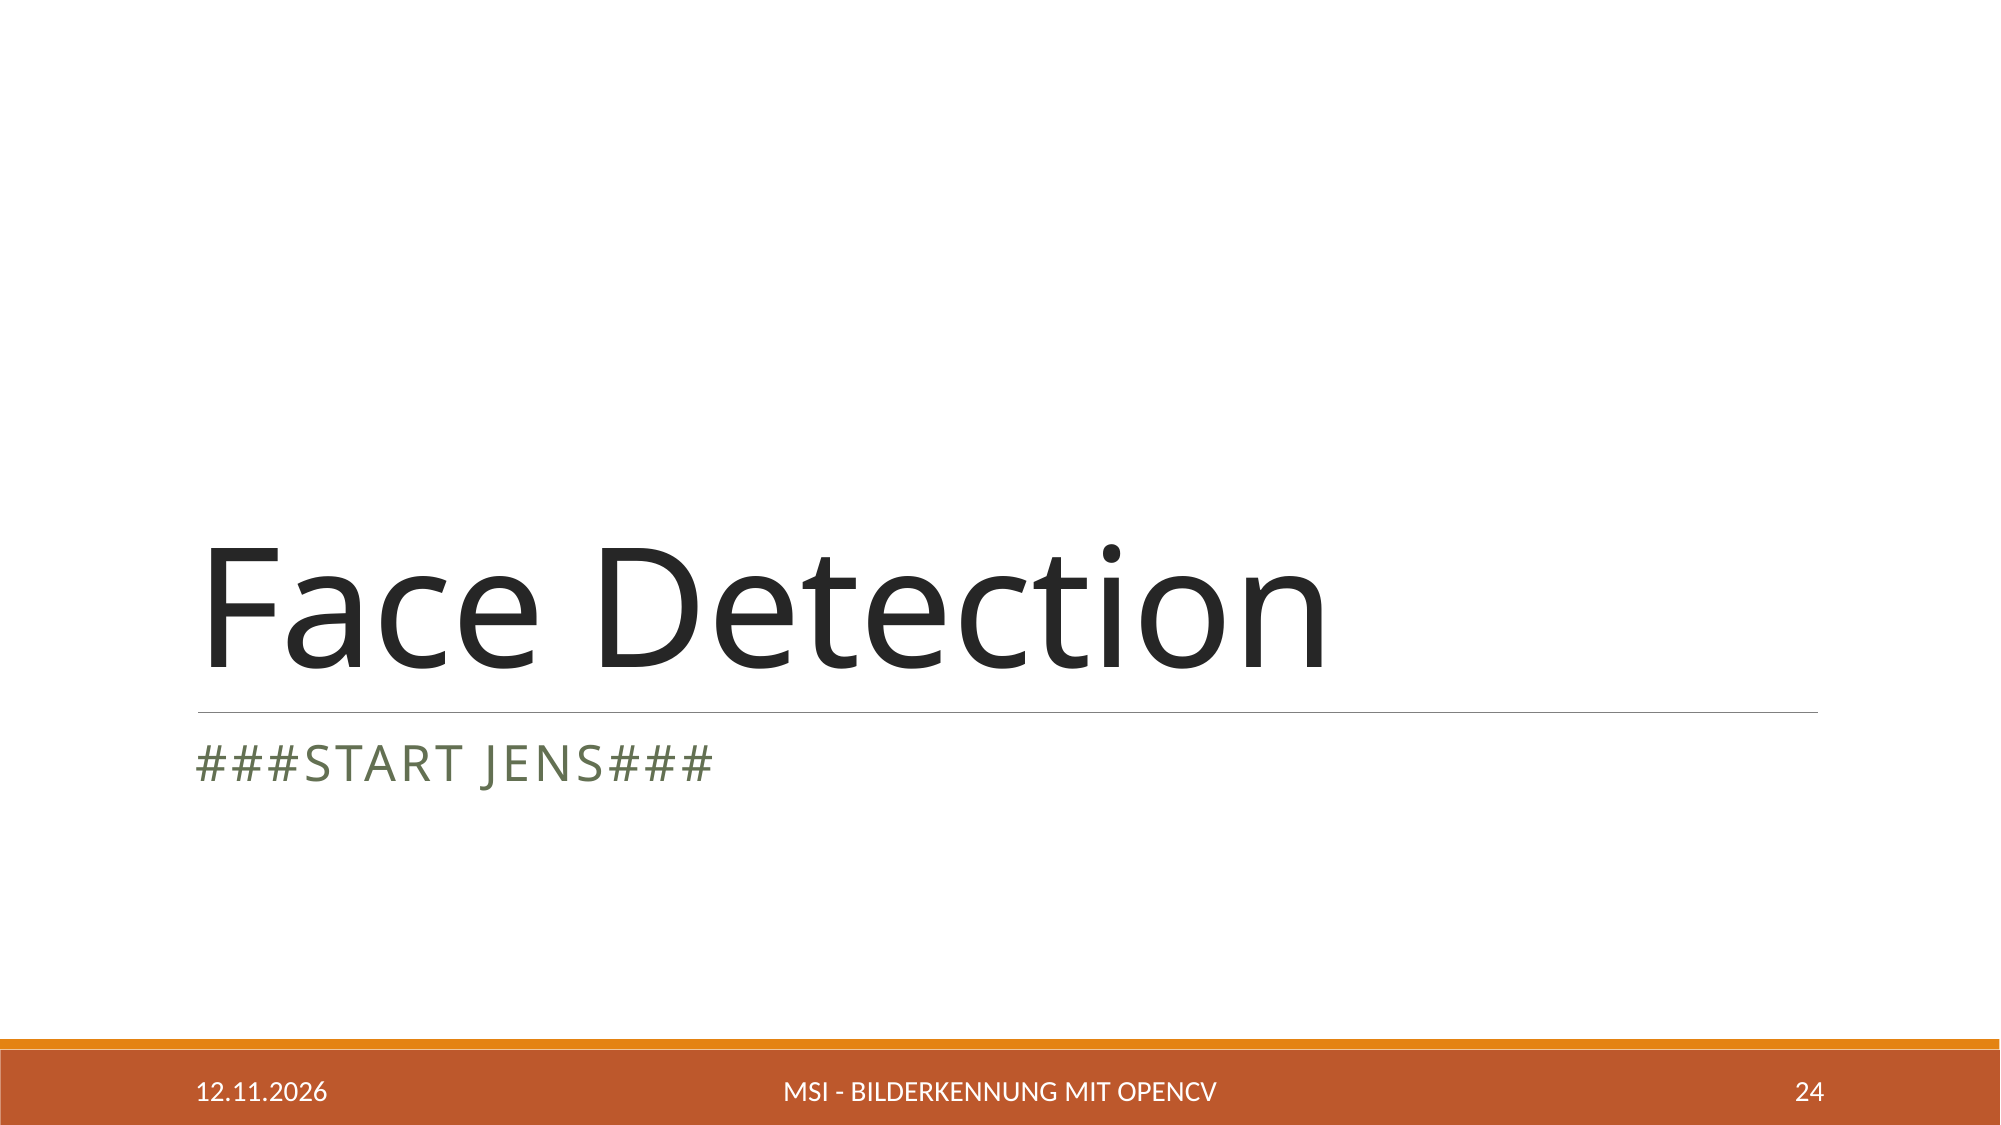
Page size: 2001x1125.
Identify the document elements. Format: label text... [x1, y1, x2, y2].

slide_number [180, 1059, 586, 1120]
slide_number 24 [1624, 1059, 1840, 1120]
title Face Detection [180, 124, 1830, 710]
footer MSI - Bilderkennung mit OpenCV [604, 1059, 1396, 1120]
list ###Start Jens### [180, 730, 1830, 918]
